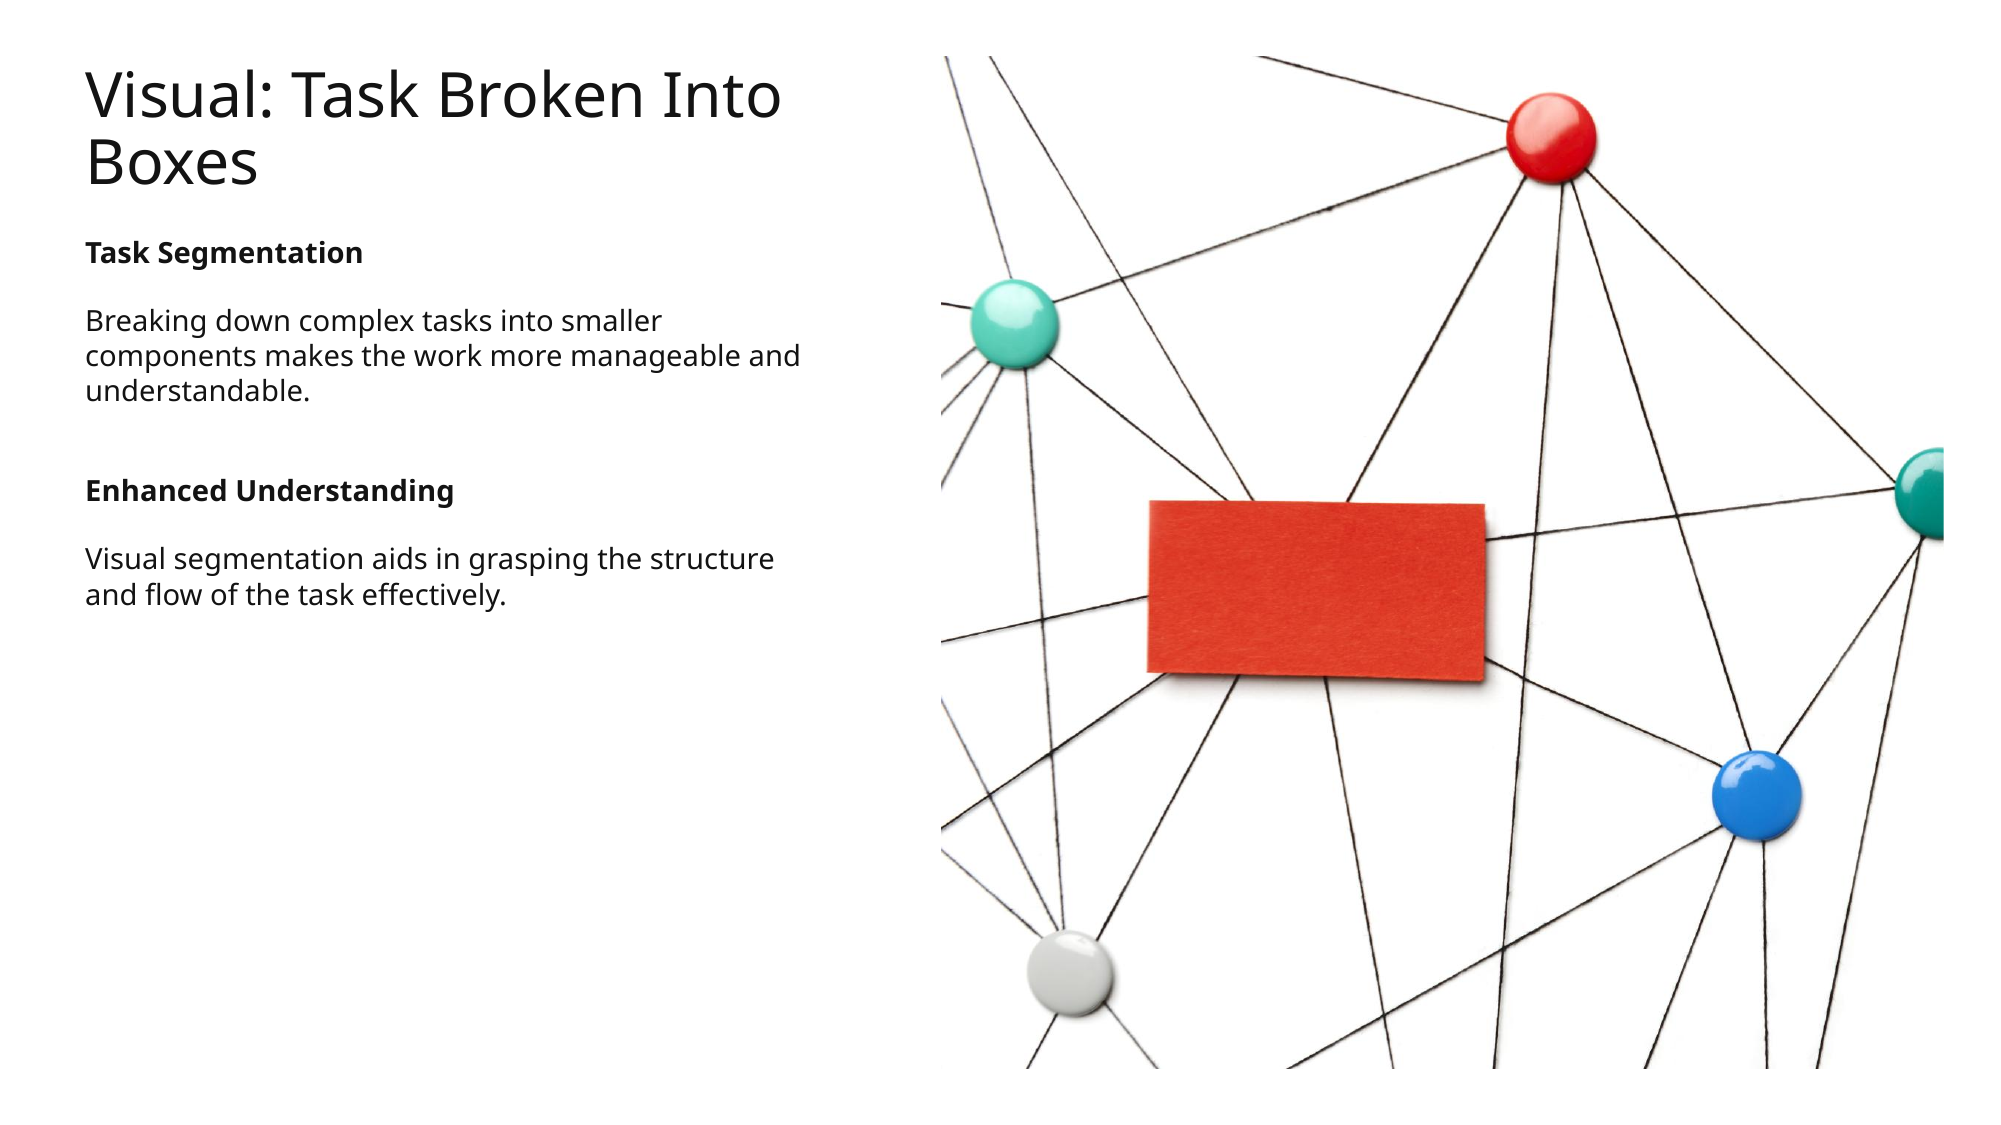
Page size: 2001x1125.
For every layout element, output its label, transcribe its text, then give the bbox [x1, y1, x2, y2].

picture [941, 56, 1944, 1069]
title Visual: Task Broken Into Boxes [70, 52, 821, 206]
text_box Task Segmentation Breaking down complex tasks into smaller components makes the work more manageable and understandable. Enhanced Understanding Visual segmentation aids in grasping the structure and flow of the task effectively. [70, 226, 821, 1044]
